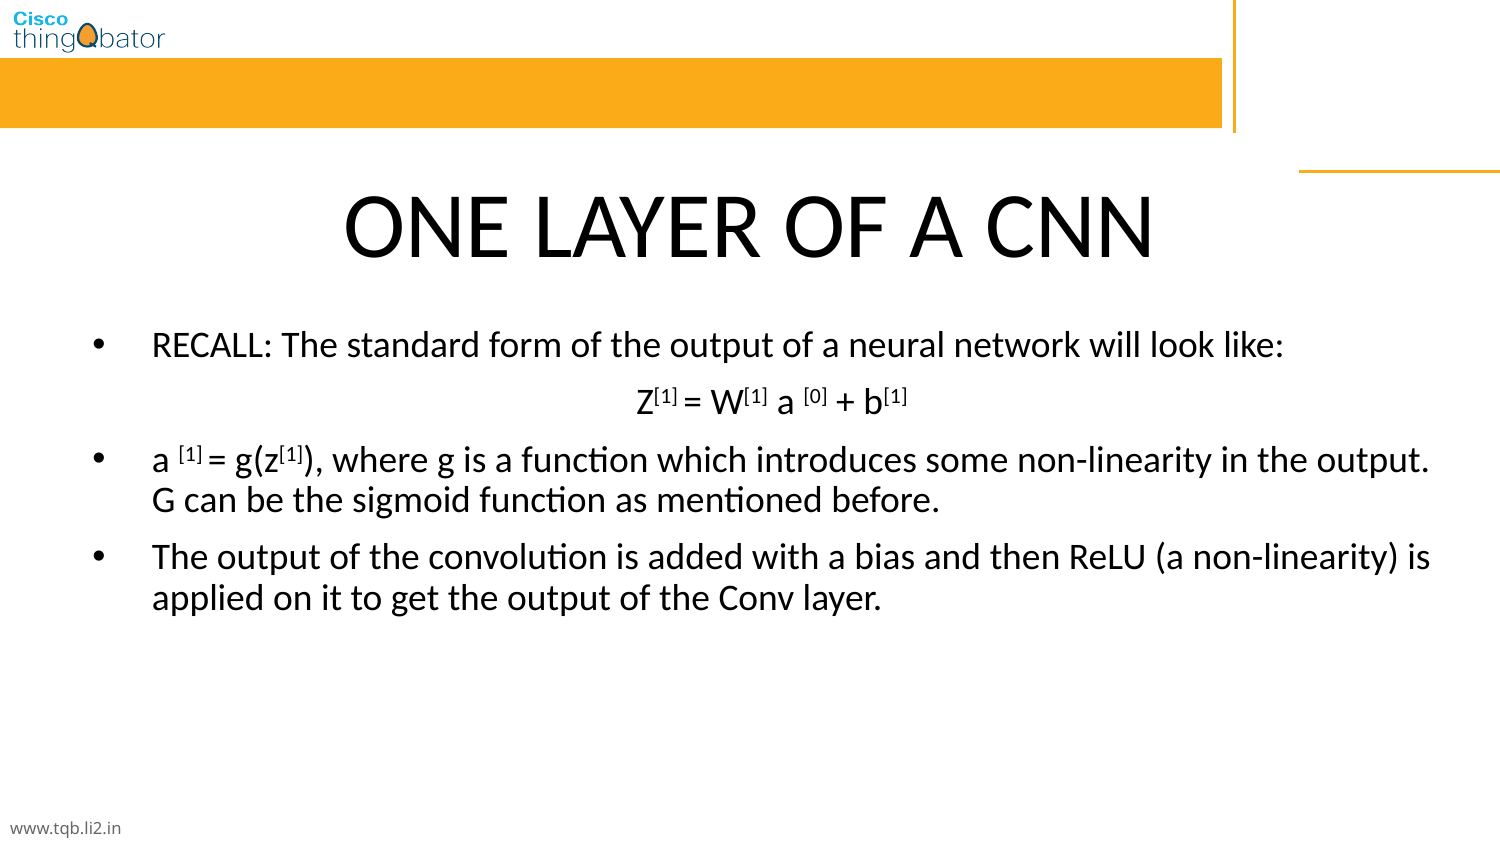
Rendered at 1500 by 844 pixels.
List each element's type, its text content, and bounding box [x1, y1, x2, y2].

picture [10, 0, 169, 65]
subtitle RECALL: The standard form of the output of a neural network will look like: Z[1] = W[1] a [0] + b[1] a [1] = g(z[1]), where g is a function which introduces some non-linearity in the output. G can be the sigmoid function as mentioned before. The output of the convolution is added with a bias and then ReLU (a non-linearity) is applied on it to get the output of the Conv layer. [65, 320, 1455, 783]
title ONE LAYER OF A CNN [187, 172, 1313, 284]
